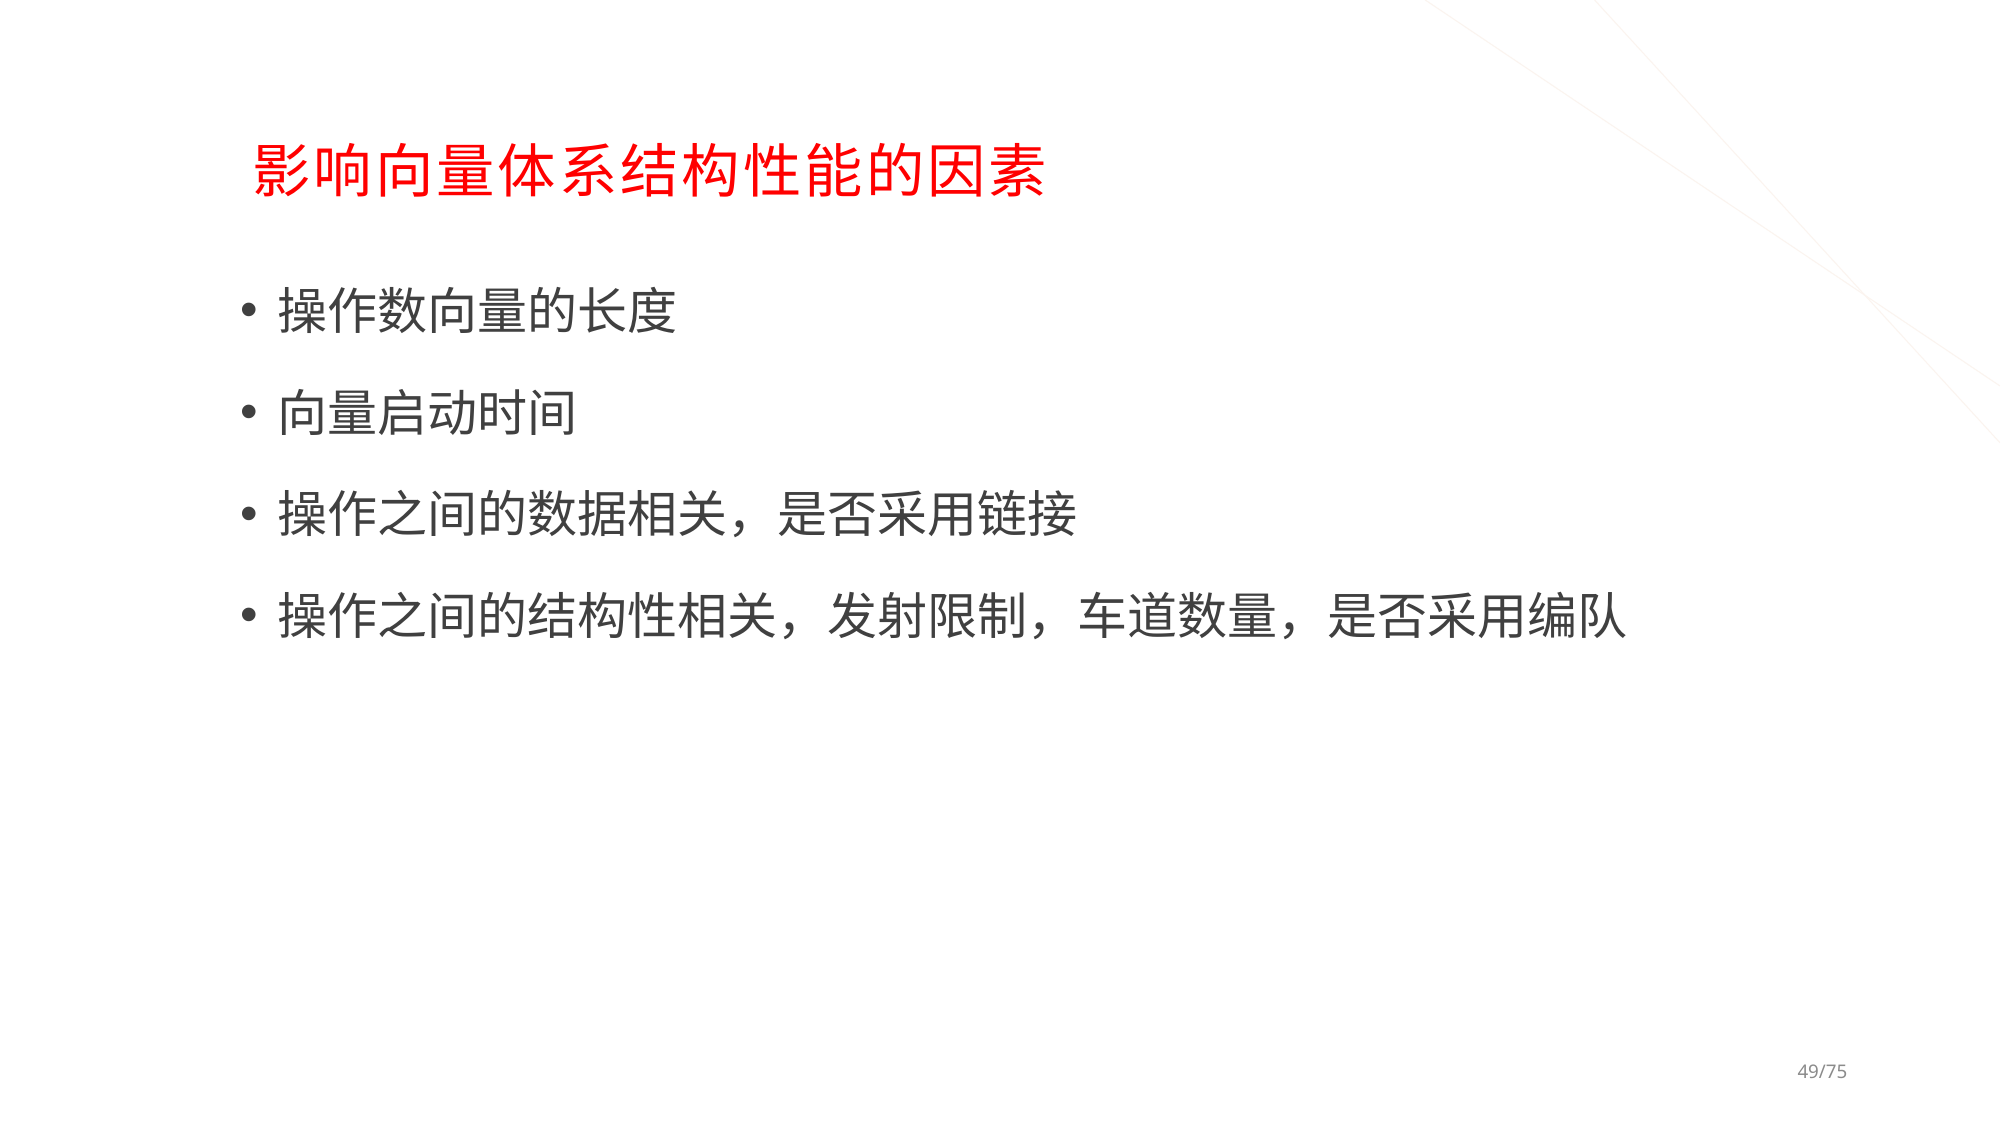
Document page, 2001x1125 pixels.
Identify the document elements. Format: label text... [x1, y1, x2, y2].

list 操作数向量的长度 向量启动时间 操作之间的数据相关，是否采用链接 操作之间的结构性相关，发射限制，车道数量，是否采用编队 [150, 271, 1788, 998]
slide_number 49/75 [1412, 1042, 1863, 1103]
title 影响向量体系结构性能的因素 [237, 98, 1763, 250]
